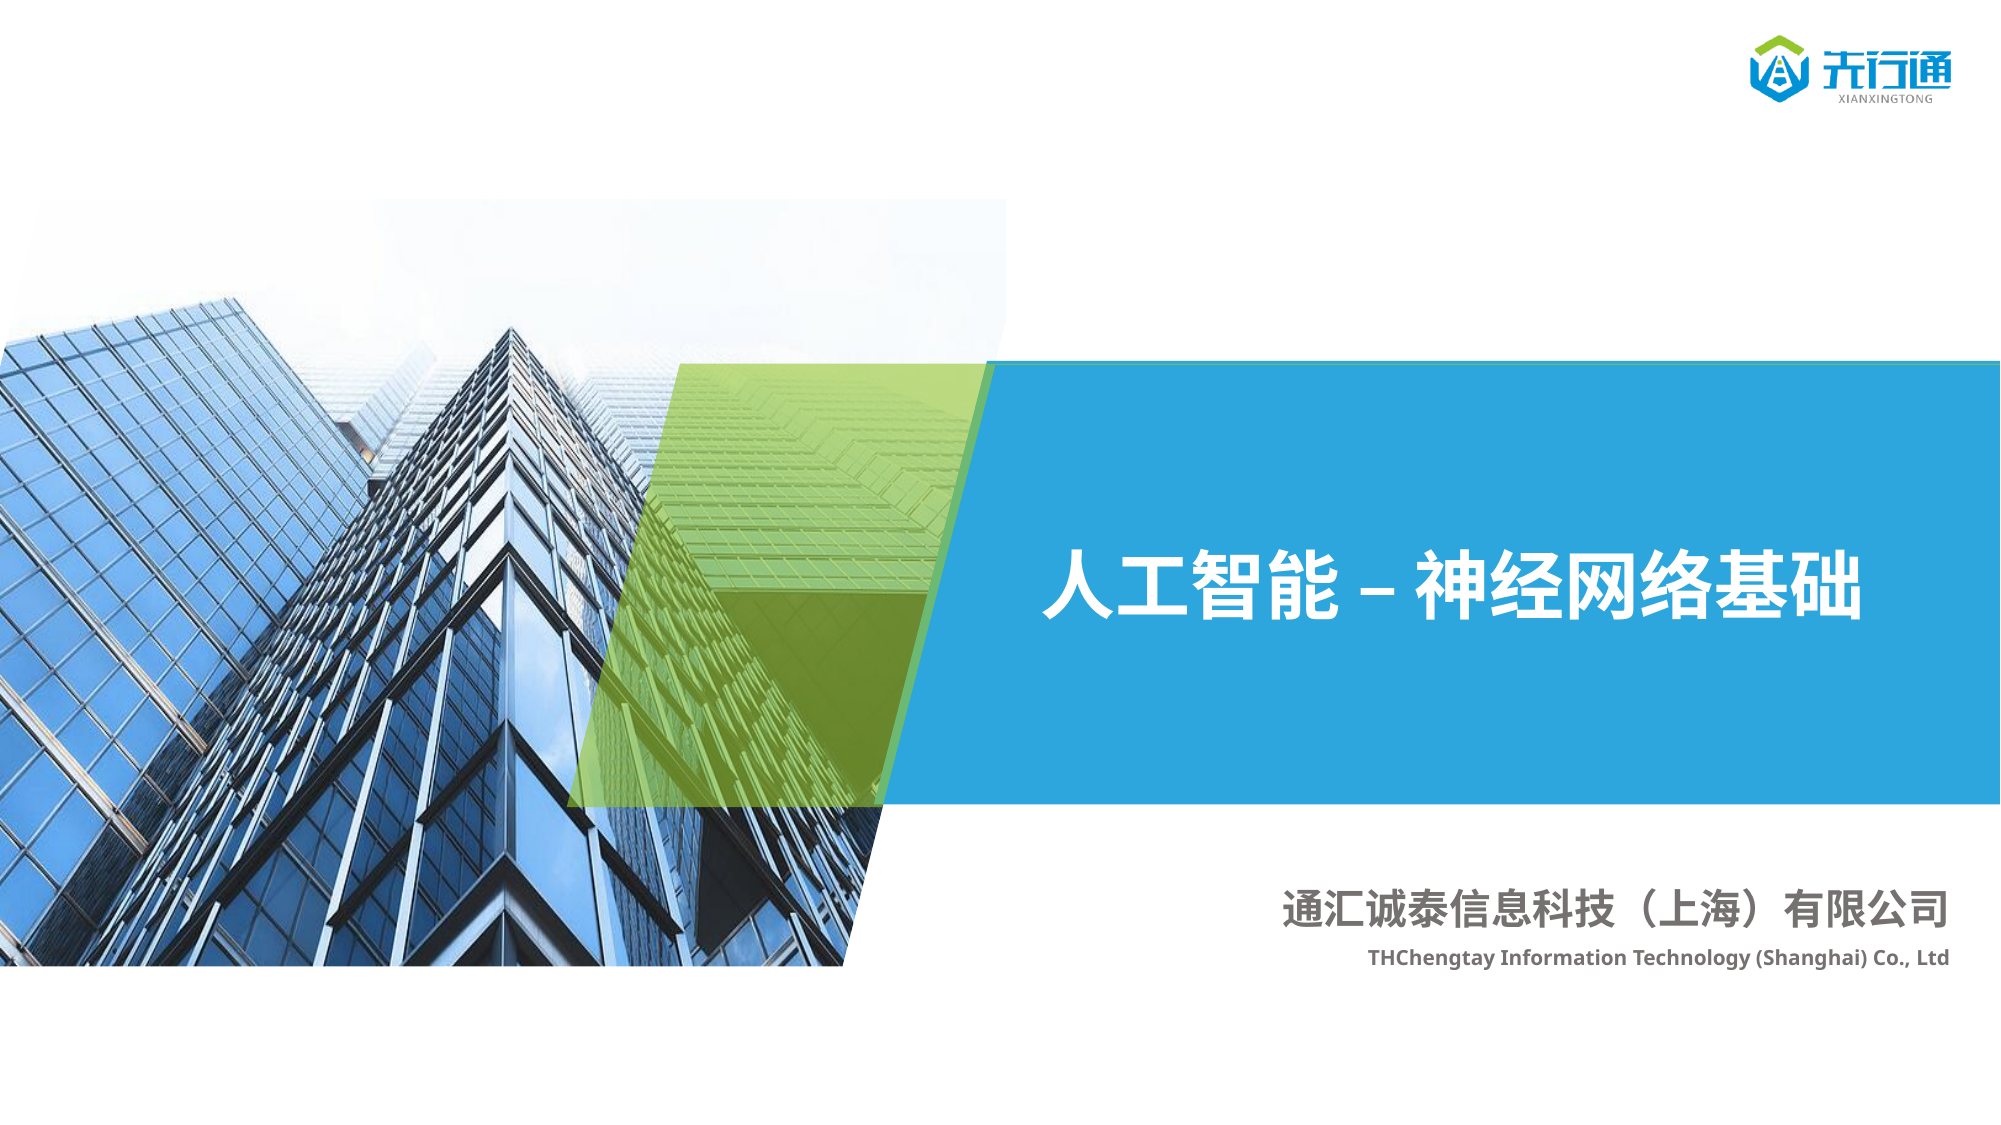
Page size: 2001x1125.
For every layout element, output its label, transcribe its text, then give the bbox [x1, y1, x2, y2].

picture [0, 199, 1006, 967]
picture [1743, 35, 1951, 107]
list 人工智能 – 神经网络基础 [968, 538, 1937, 630]
